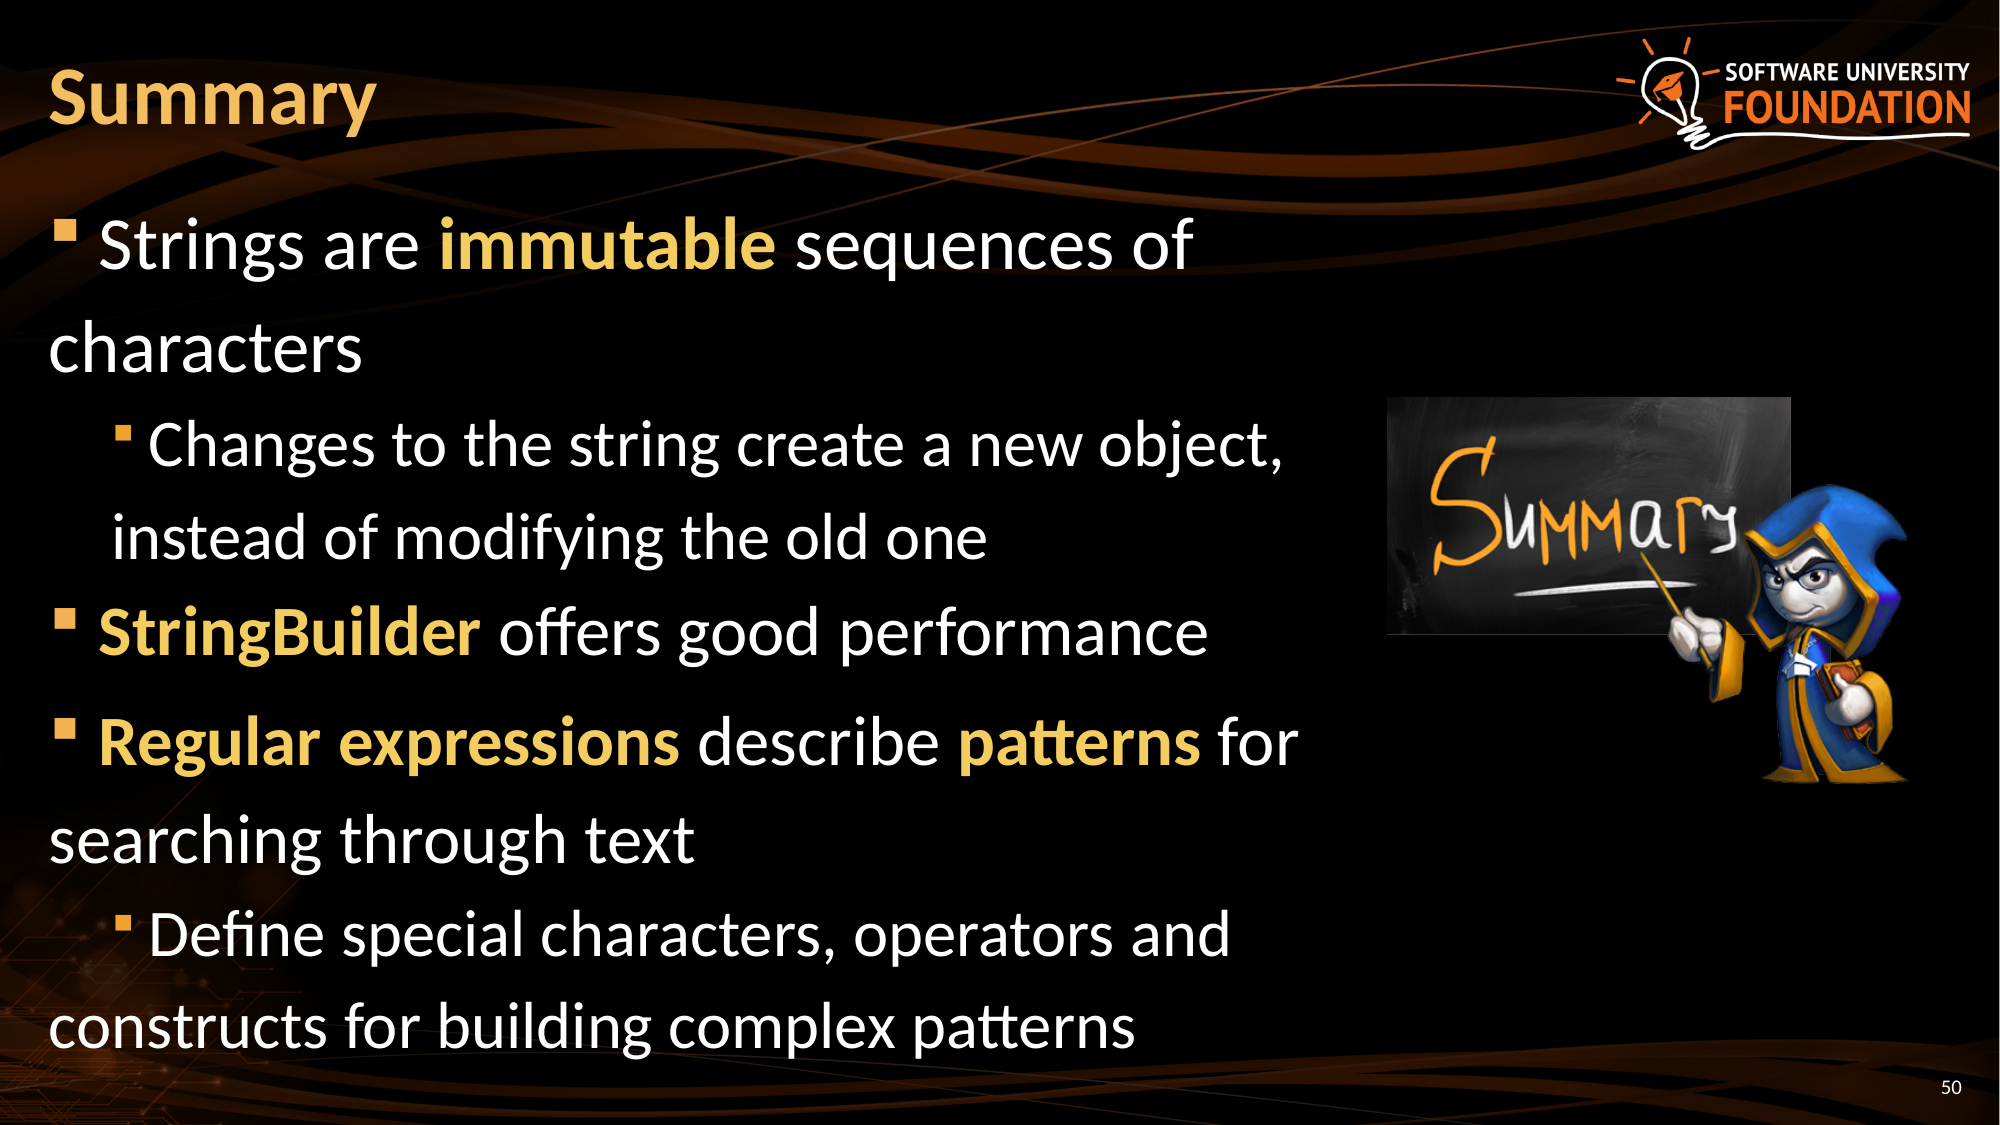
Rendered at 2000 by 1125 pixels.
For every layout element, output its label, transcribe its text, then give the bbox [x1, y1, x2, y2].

slide_number 50 [1897, 1070, 1968, 1103]
list Strings are immutable sequences of characters Changes to the string create a new object, instead of modifying the old one StringBuilder offers good performance Regular expressions describe patterns for searching through text Define special characters, operators and constructs for building complex patterns [31, 188, 1968, 1103]
picture [0, 0, 2000, 1125]
title Summary [30, 6, 1602, 189]
